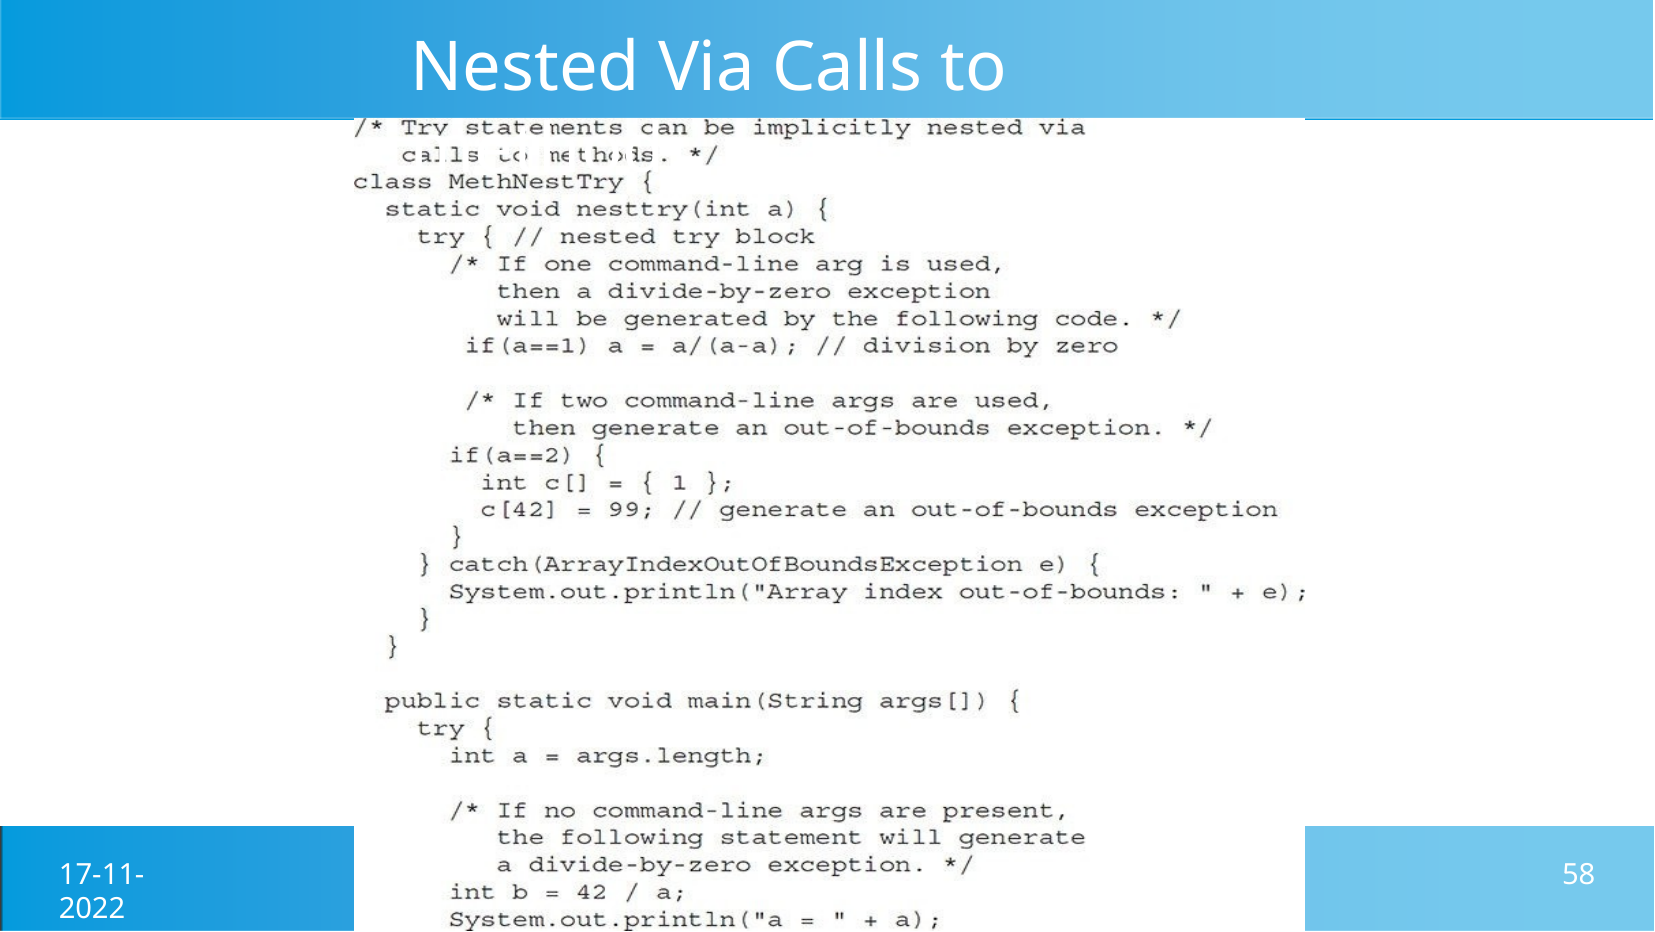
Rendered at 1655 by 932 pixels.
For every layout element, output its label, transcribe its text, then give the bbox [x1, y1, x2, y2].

picture [93, 0, 1654, 931]
title Nested Via Calls to method [408, 19, 1245, 116]
slide_number 58 [1555, 856, 1601, 932]
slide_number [56, 856, 208, 932]
